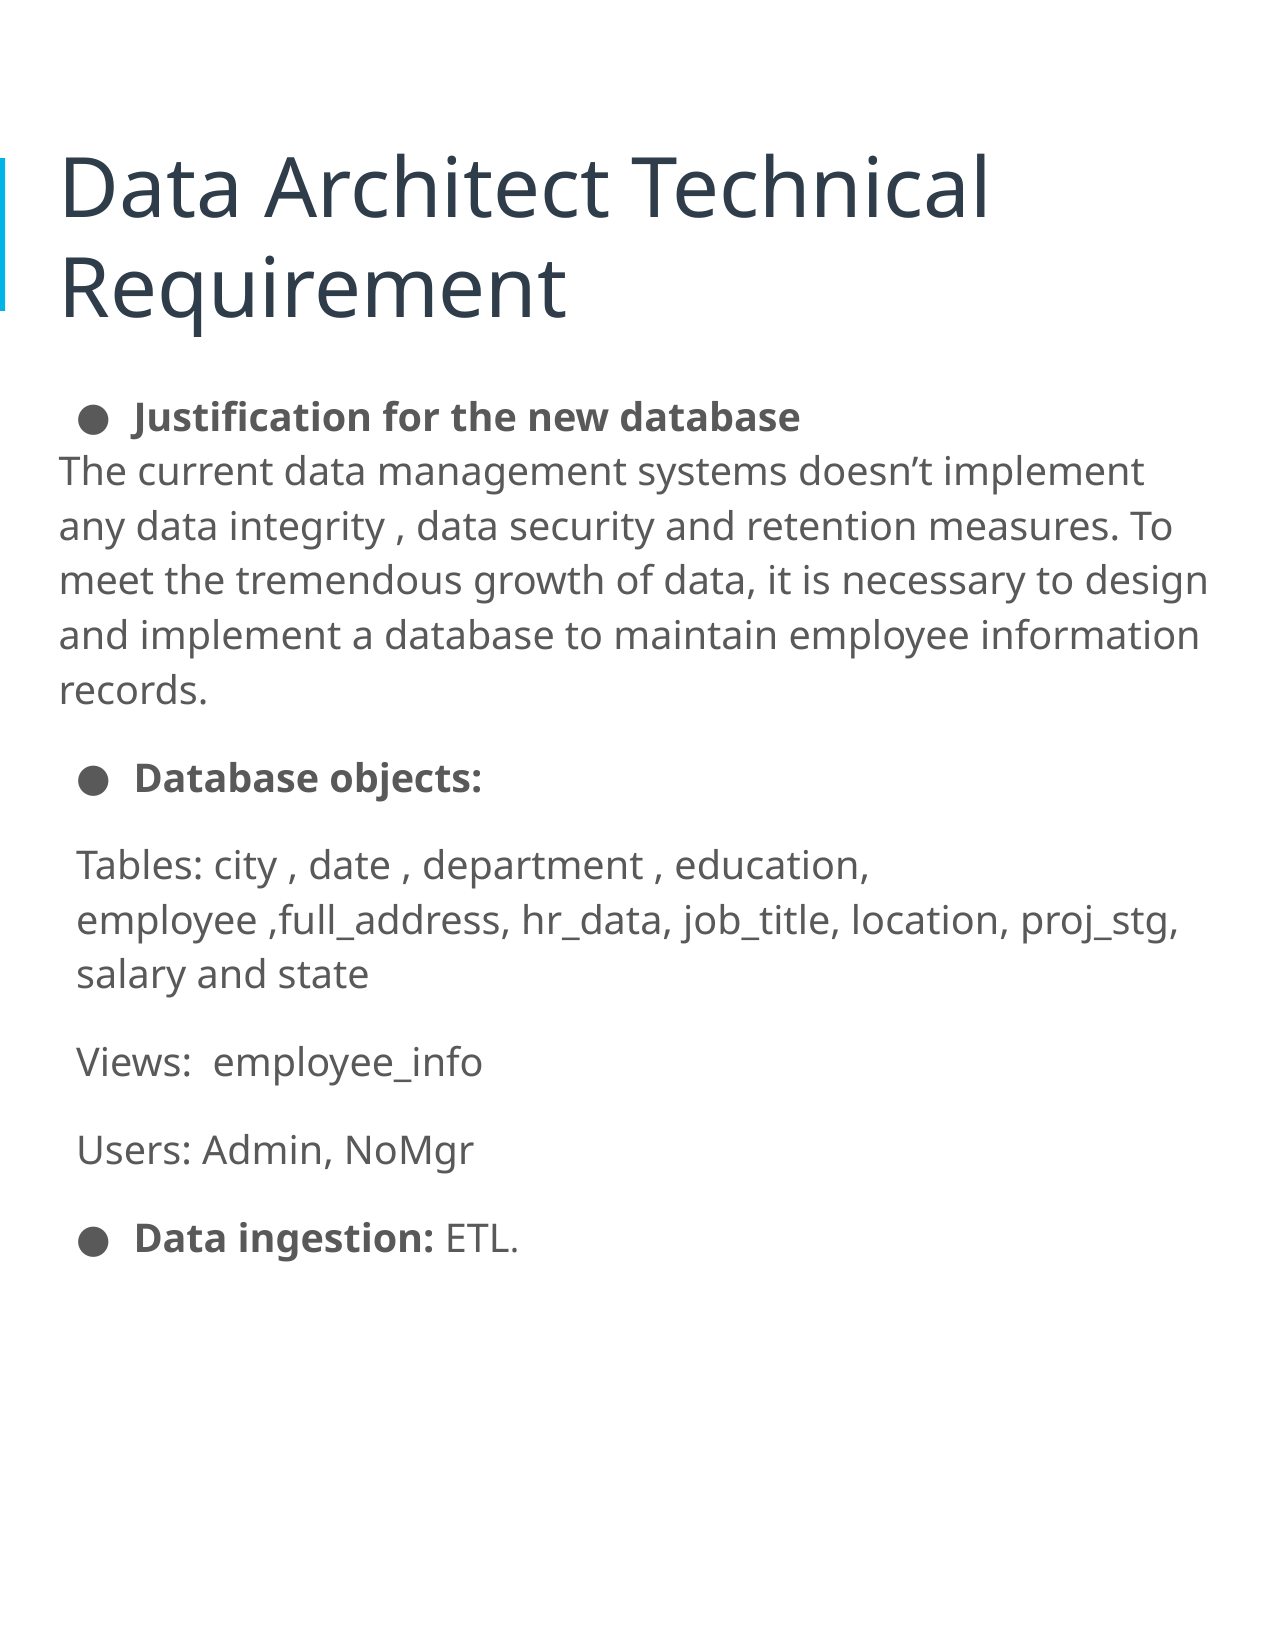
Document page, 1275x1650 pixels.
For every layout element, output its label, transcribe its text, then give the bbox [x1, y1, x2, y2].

title Data Architect Technical Requirement [43, 142, 1232, 327]
list Justification for the new database The current data management systems doesn’t implement any data integrity , data security and retention measures. To meet the tremendous growth of data, it is necessary to design and implement a database to maintain employee information records. Database objects: Tables: city , date , department , education, employee ,full_address, hr_data, job_title, location, proj_stg, salary and state Views: employee_info Users: Admin, NoMgr Data ingestion: ETL. [43, 369, 1232, 1639]
